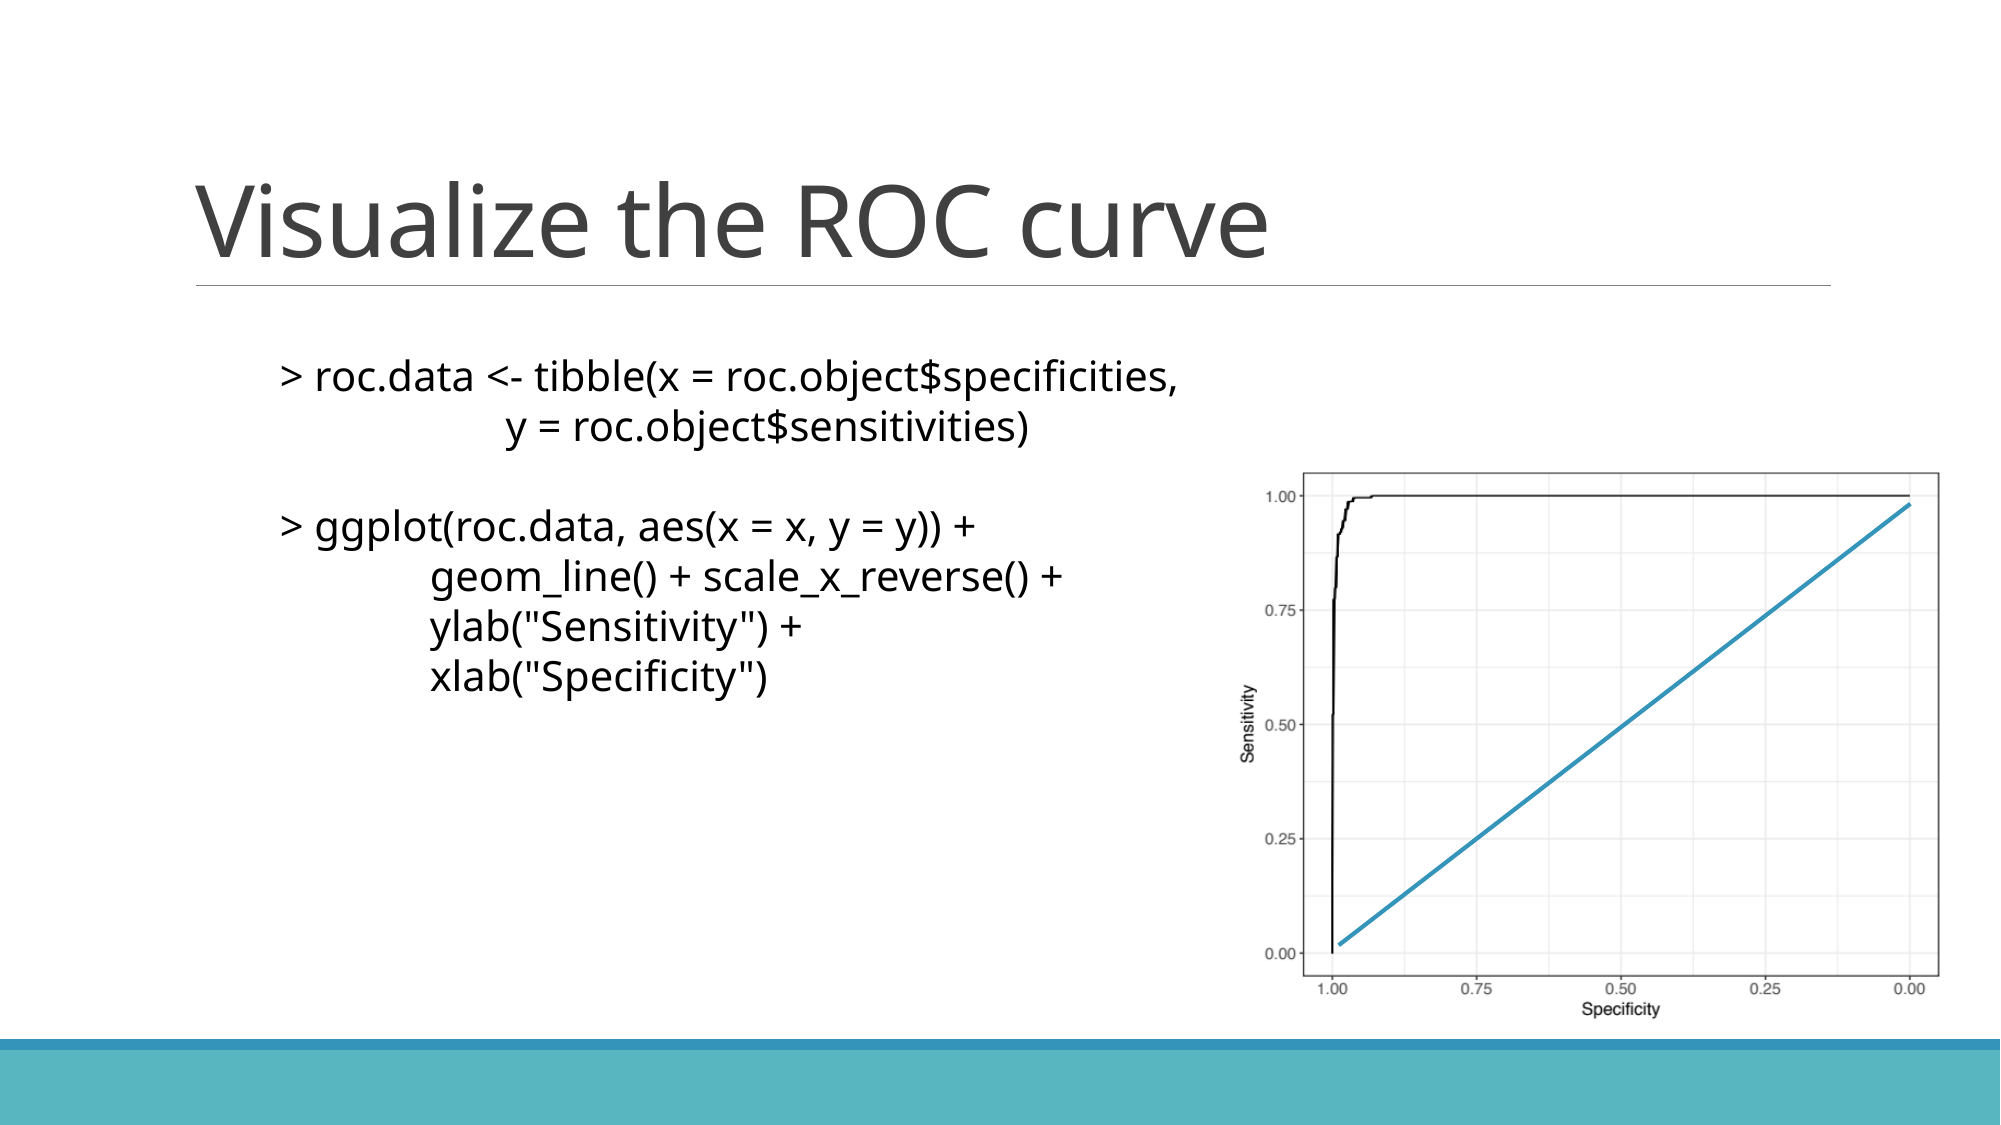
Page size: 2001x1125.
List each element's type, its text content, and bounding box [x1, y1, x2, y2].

text_box > roc.data <- tibble(x = roc.object$specificities, y = roc.object$sensitivities) > ggplot(roc.data, aes(x = x, y = y)) + geom_line() + scale_x_reverse() + ylab("Sensitivity") + xlab("Specificity") [265, 342, 1206, 708]
picture [1233, 466, 1944, 1026]
title Visualize the ROC curve [180, 47, 1830, 285]
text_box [1338, 503, 1911, 946]
